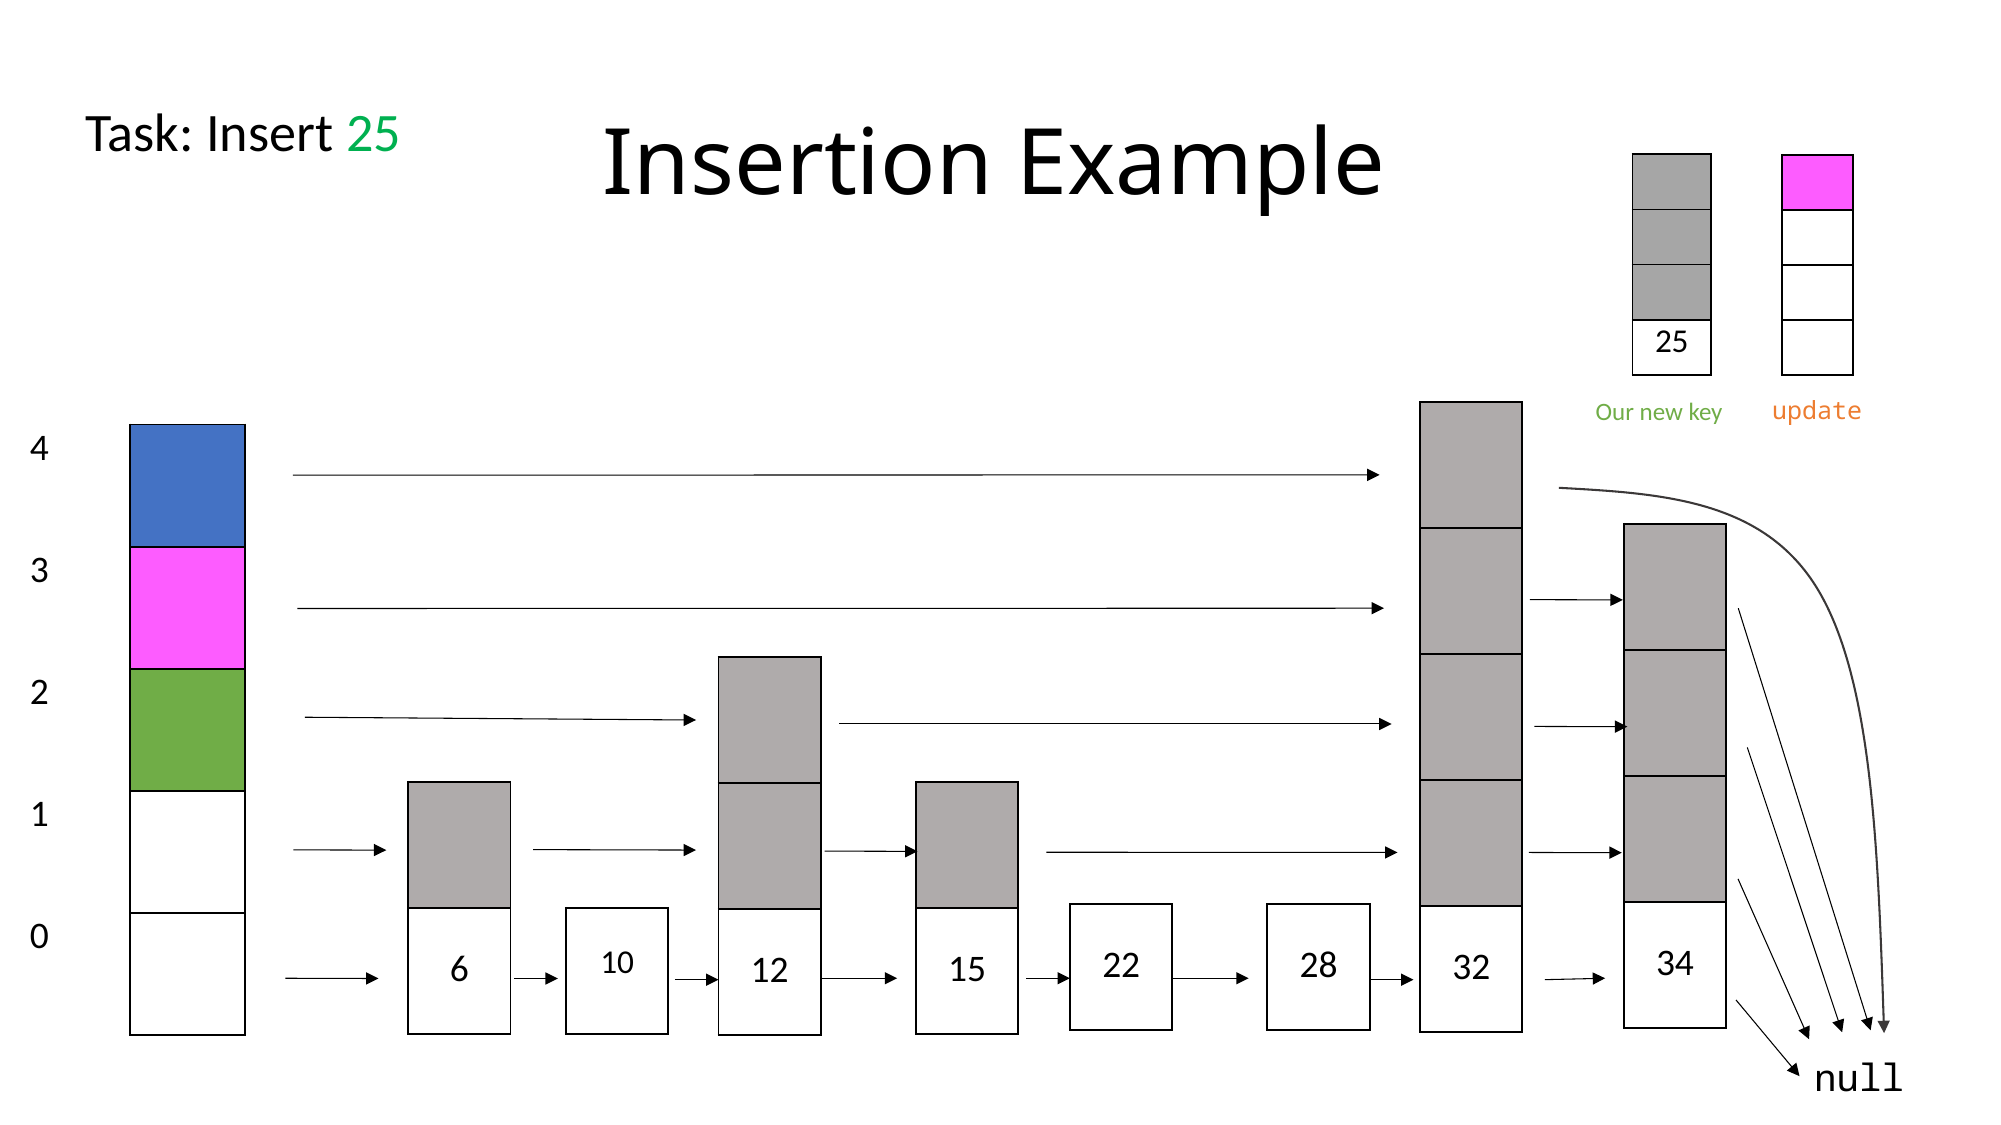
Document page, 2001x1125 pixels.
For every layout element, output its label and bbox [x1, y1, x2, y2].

text_box [1580, 388, 1746, 434]
table_cell [1633, 321, 1710, 374]
table_cell [409, 909, 510, 1033]
table_cell [1625, 903, 1725, 1027]
table_header [1268, 905, 1369, 1029]
table_cell [719, 784, 820, 908]
table_cell [1633, 210, 1710, 264]
table_cell [1783, 211, 1852, 264]
text_box [1757, 387, 1923, 432]
table_cell [1421, 781, 1521, 905]
table_cell [1625, 777, 1725, 901]
text_box [1558, 486, 1923, 1106]
table_cell [15, 547, 129, 1035]
table_cell [1633, 265, 1710, 319]
table_cell [719, 910, 820, 1034]
table_cell [1421, 907, 1521, 1031]
table_header [917, 783, 1017, 907]
table_cell [131, 548, 244, 668]
table_header [719, 658, 820, 782]
table_header [1421, 403, 1521, 527]
table_cell [131, 670, 244, 790]
table_cell [131, 914, 244, 1034]
table_header [1071, 905, 1171, 1029]
table_header [131, 425, 244, 546]
table_cell [1421, 655, 1521, 779]
table_header [15, 425, 129, 547]
text_box [70, 89, 452, 170]
table_header [1633, 155, 1710, 209]
table_cell [1421, 529, 1521, 653]
table_cell [917, 909, 1017, 1033]
table_header [567, 909, 667, 1033]
table_cell [1783, 266, 1852, 319]
table_cell [131, 792, 244, 912]
table_cell [1625, 651, 1725, 775]
table_header [409, 783, 510, 907]
table_cell [1783, 321, 1852, 374]
table_header [1783, 156, 1852, 209]
table_header [1625, 601, 1654, 649]
title [131, 56, 1857, 274]
